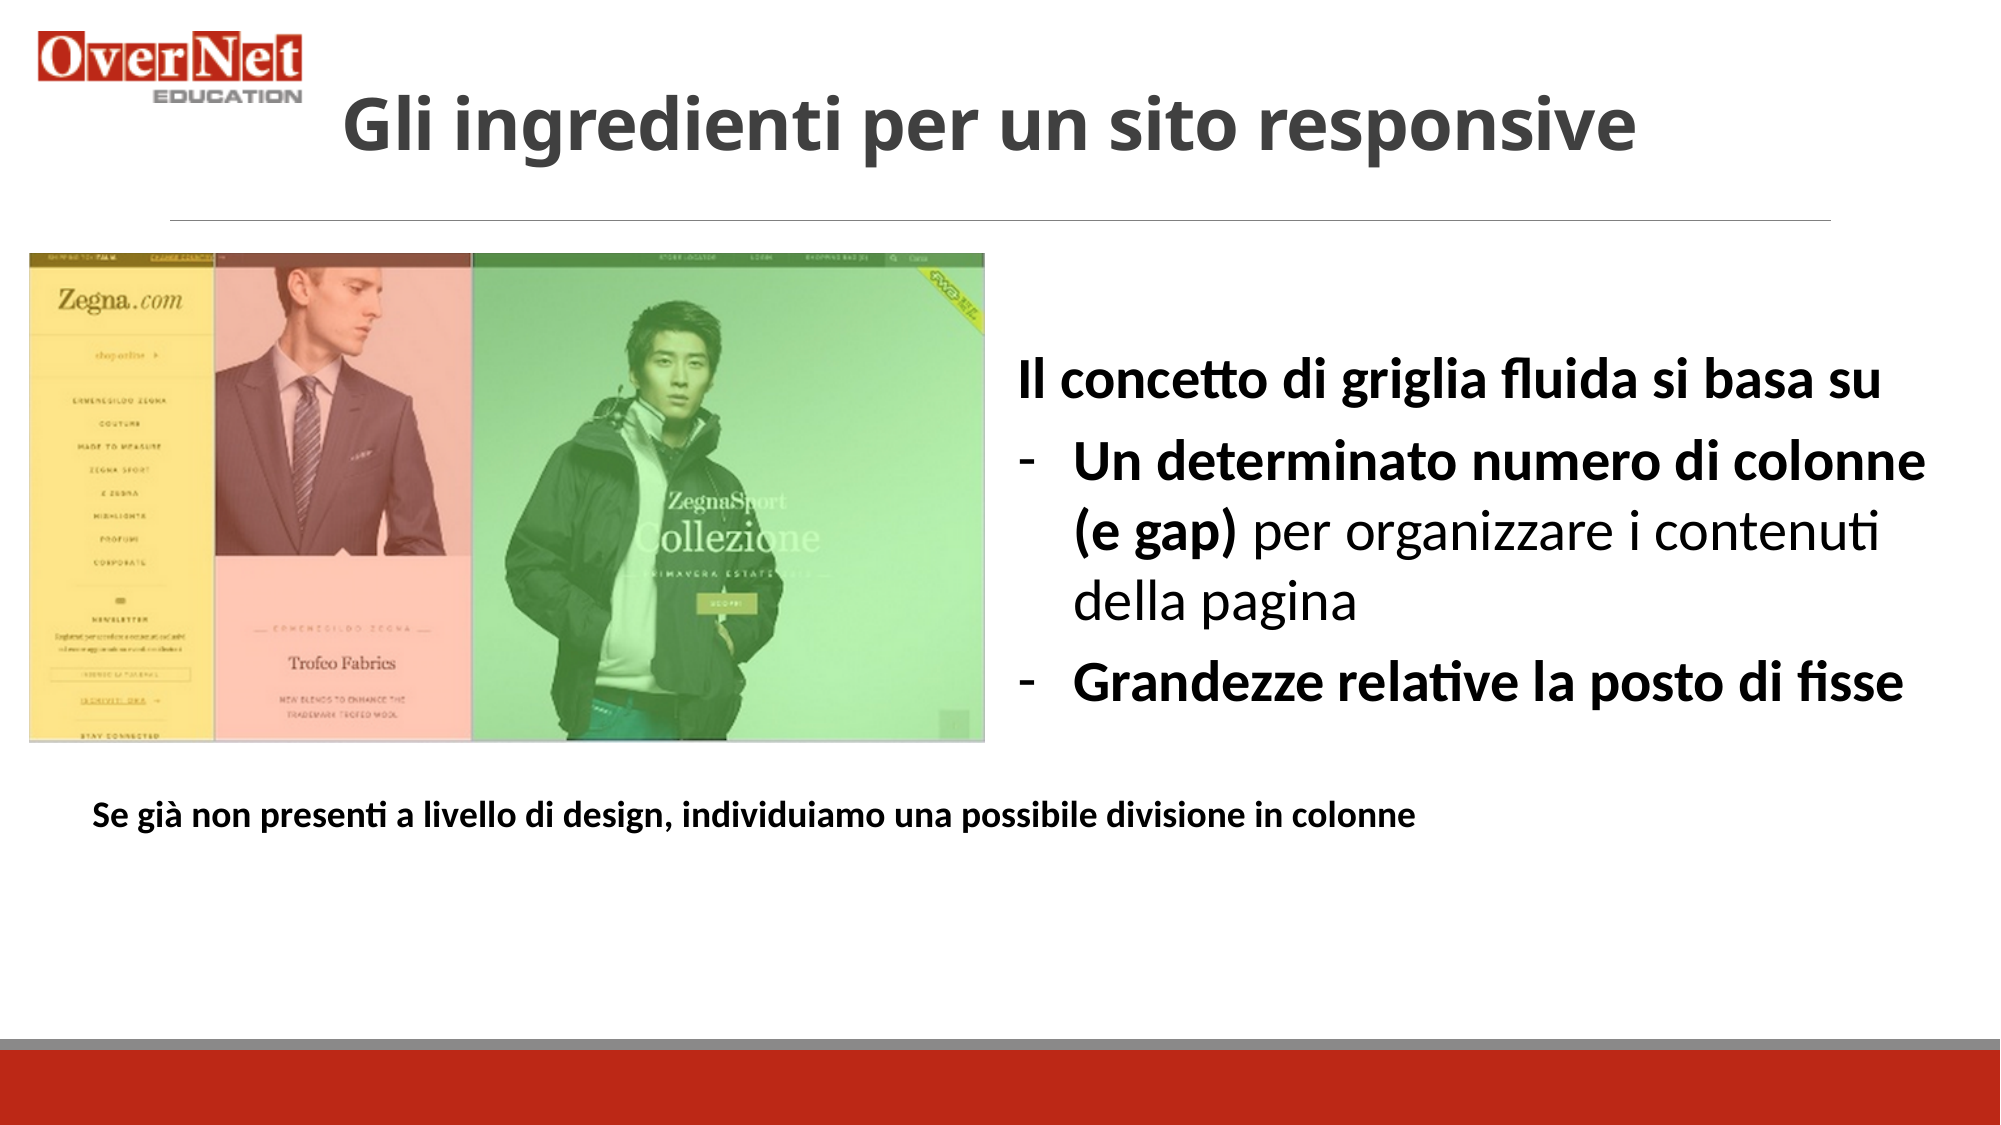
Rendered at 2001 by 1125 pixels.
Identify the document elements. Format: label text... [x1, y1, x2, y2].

text_box Il concetto di griglia fluida si basa su Un determinato numero di colonne (e gap) per organizzare i contenuti della pagina Grandezze relative la posto di fisse [1002, 333, 1964, 743]
picture [28, 253, 985, 744]
title Gli ingredienti per un sito responsive [326, 79, 1677, 173]
picture [35, 31, 304, 103]
text_box Se già non presenti a livello di design, individuiamo una possibile divisione in colonne [77, 782, 1483, 866]
